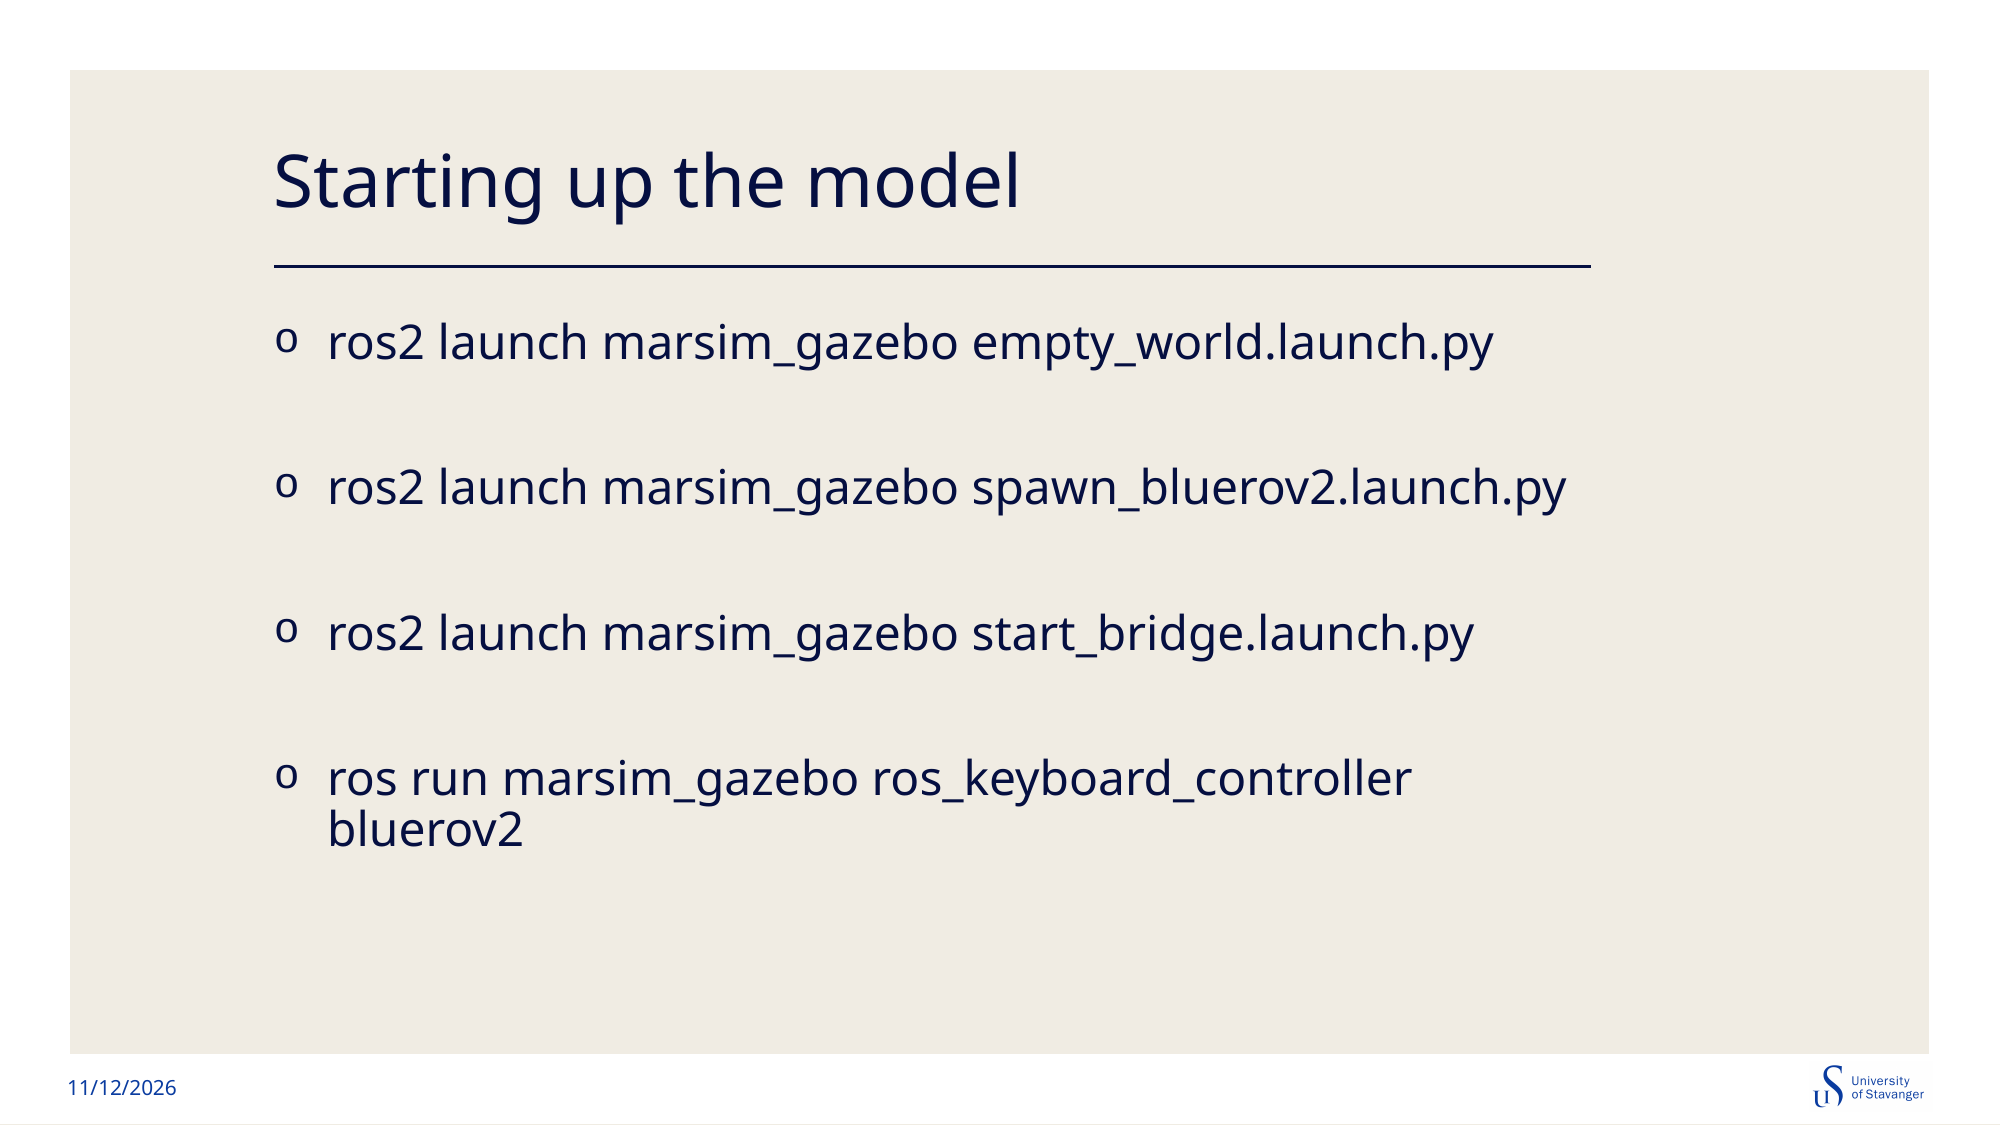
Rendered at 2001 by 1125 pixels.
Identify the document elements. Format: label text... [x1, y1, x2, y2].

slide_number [67, 1074, 518, 1125]
picture [1809, 1061, 1933, 1112]
list ros2 launch marsim_gazebo empty_world.launch.py ros2 launch marsim_gazebo spawn_bluerov2.launch.py ros2 launch marsim_gazebo start_bridge.launch.py ros run marsim_gazebo ros_keyboard_controller bluerov2 [273, 317, 1591, 967]
title Starting up the model [274, 144, 1591, 258]
